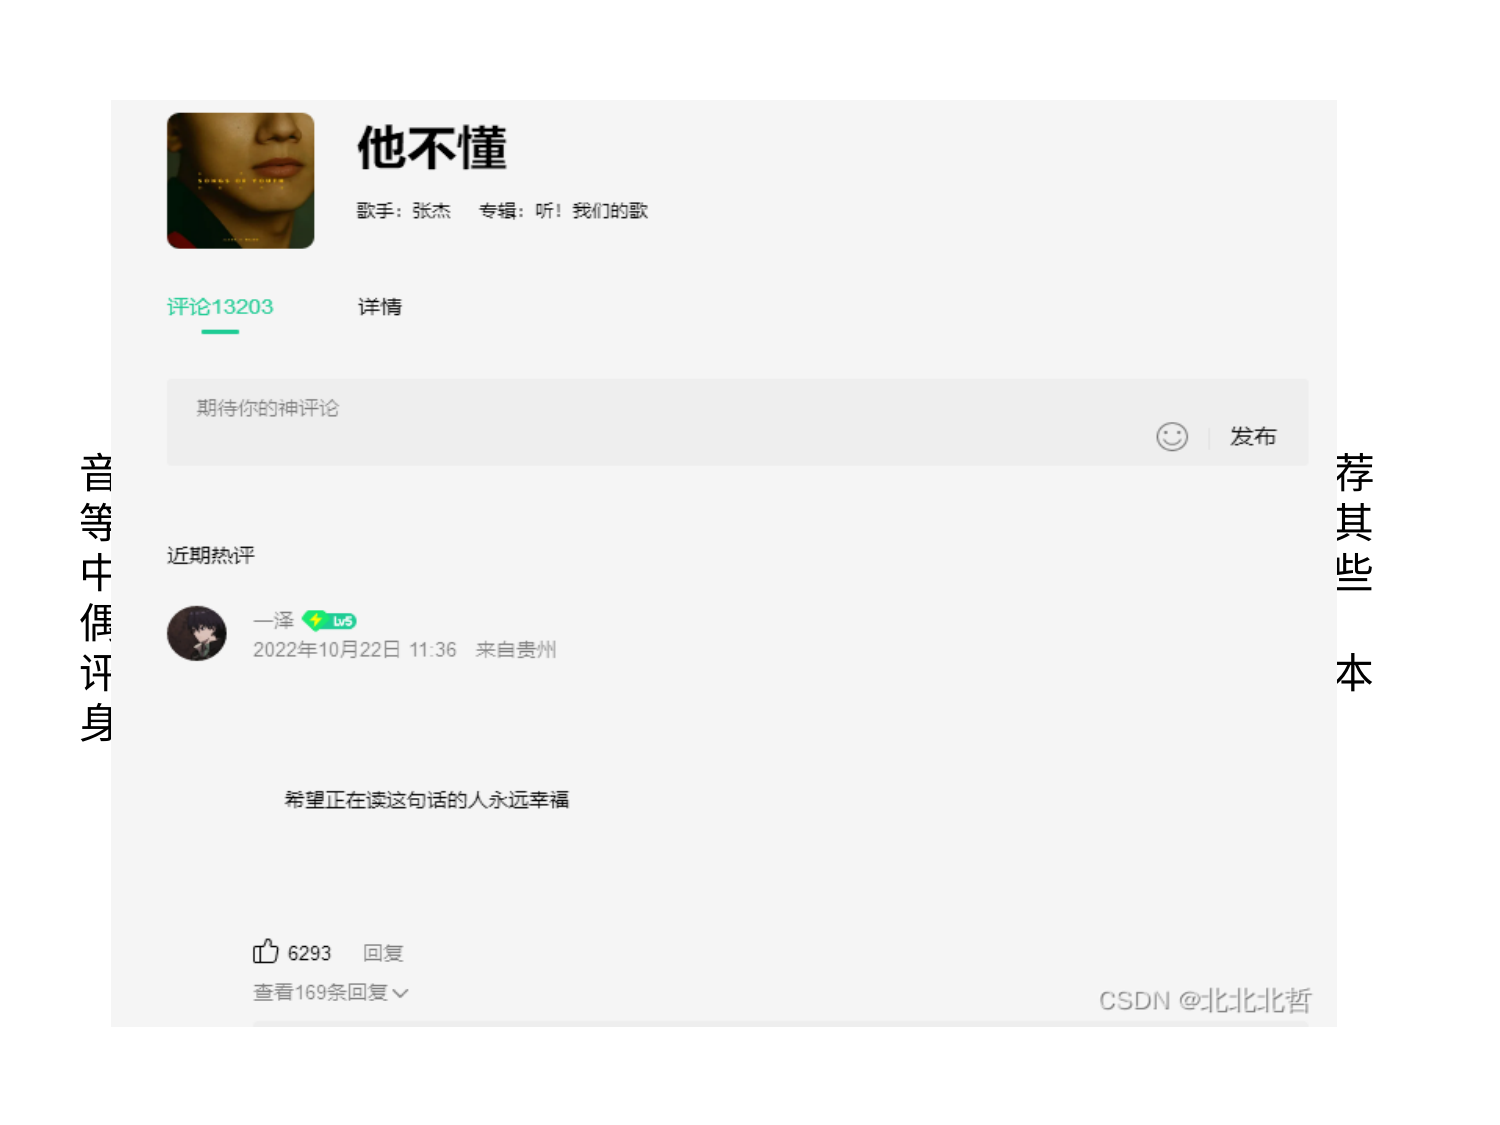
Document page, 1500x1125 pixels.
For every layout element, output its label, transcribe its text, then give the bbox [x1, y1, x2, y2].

title 音乐推荐方面，QQ音乐提供了榜单，个人电台，每日推荐，歌单推荐等多种推荐方式，推荐的歌曲与我平时听的歌曲风格大致一致，挑选其中的几首播放也比较对我胃口。推荐中也可以通过点击不喜欢减少某些偶然的奇怪推荐。 评论区方面，显示在最上方的评论是近期热评，但是一些热评与歌曲本身并没有关系，我认为这减弱了用户体验。 [1337, 503, 1416, 692]
title 音乐推荐方面，QQ音乐提供了榜单，个人电台，每日推荐，歌单推荐等多种推荐方式，推荐的歌曲与我平时听的歌曲风格大致一致，挑选其中的几首播放也比较对我胃口。推荐中也可以通过点击不喜欢减少某些偶然的奇怪推荐。 评论区方面，显示在最上方的评论是近期热评，但是一些热评与歌曲本身并没有关系，我认为这减弱了用户体验。 [64, 503, 111, 692]
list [111, 100, 1337, 1027]
